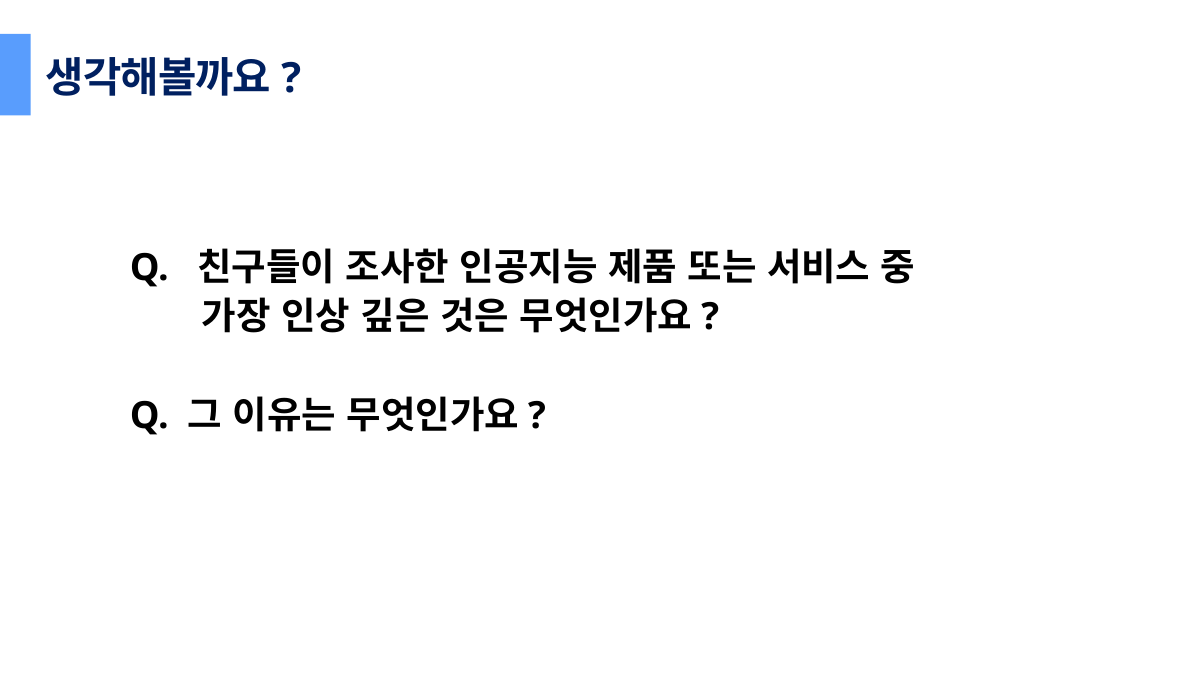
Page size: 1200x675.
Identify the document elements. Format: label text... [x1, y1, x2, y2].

text_box 생각해볼까요? [32, 43, 712, 109]
text_box Q. 친구들이 조사한 인공지능 제품 또는 서비스 중 가장 인상 깊은 것은 무엇인가요? Q. 그 이유는 무엇인가요? [115, 230, 1085, 444]
text_box [0, 33, 32, 116]
